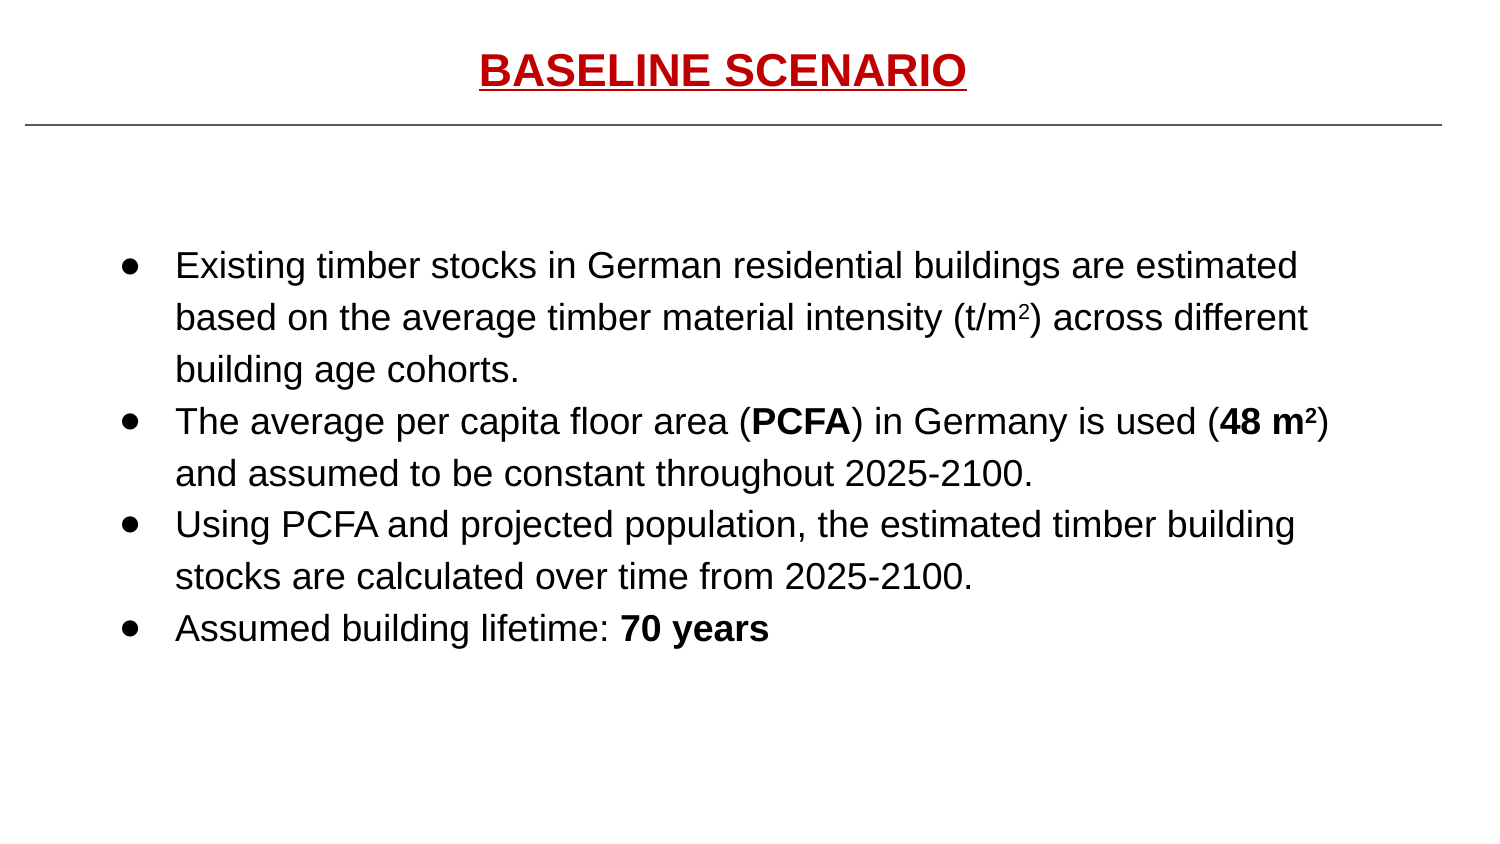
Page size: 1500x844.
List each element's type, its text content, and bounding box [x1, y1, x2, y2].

list Existing timber stocks in German residential buildings are estimated based on the average timber material intensity (t/m2) across different building age cohorts. The average per capita floor area (PCFA) in Germany is used (48 m2) and assumed to be constant throughout 2025-2100. Using PCFA and projected population, the estimated timber building stocks are calculated over time from 2025-2100. Assumed building lifetime: 70 years [85, 174, 1382, 720]
title BASELINE SCENARIO [24, 17, 1422, 112]
